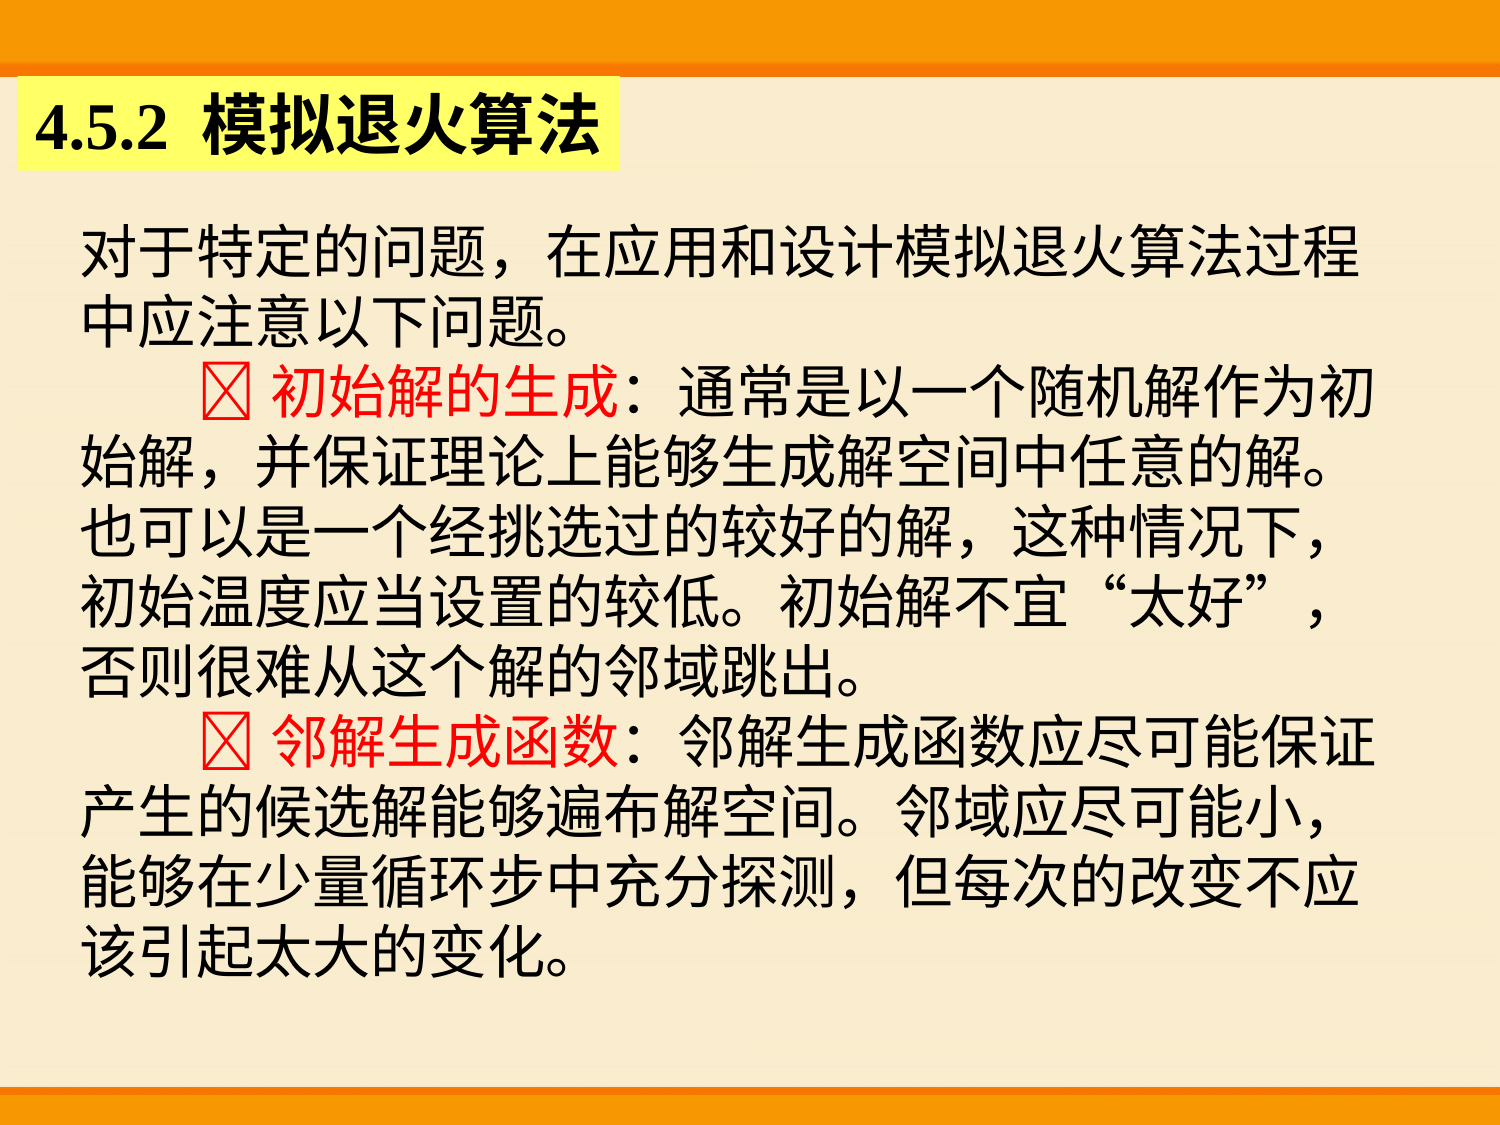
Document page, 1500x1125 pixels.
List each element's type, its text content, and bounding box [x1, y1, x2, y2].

text_box 4.5.2 模拟退火算法 [17, 76, 621, 171]
picture [0, 0, 1500, 1125]
text_box 对于特定的问题，在应用和设计模拟退火算法过程中应注意以下问题。 初始解的生成：通常是以一个随机解作为初始解，并保证理论上能够生成解空间中任意的解。也可以是一个经挑选过的较好的解，这种情况下，初始温度应当设置的较低。初始解不宜“太好”，否则很难从这个解的邻域跳出。 邻解生成函数：邻解生成函数应尽可能保证产生的候选解能够遍布解空间。邻域应尽可能小，能够在少量循环步中充分探测，但每次的改变不应该引起太大的变化。 [64, 208, 1412, 993]
